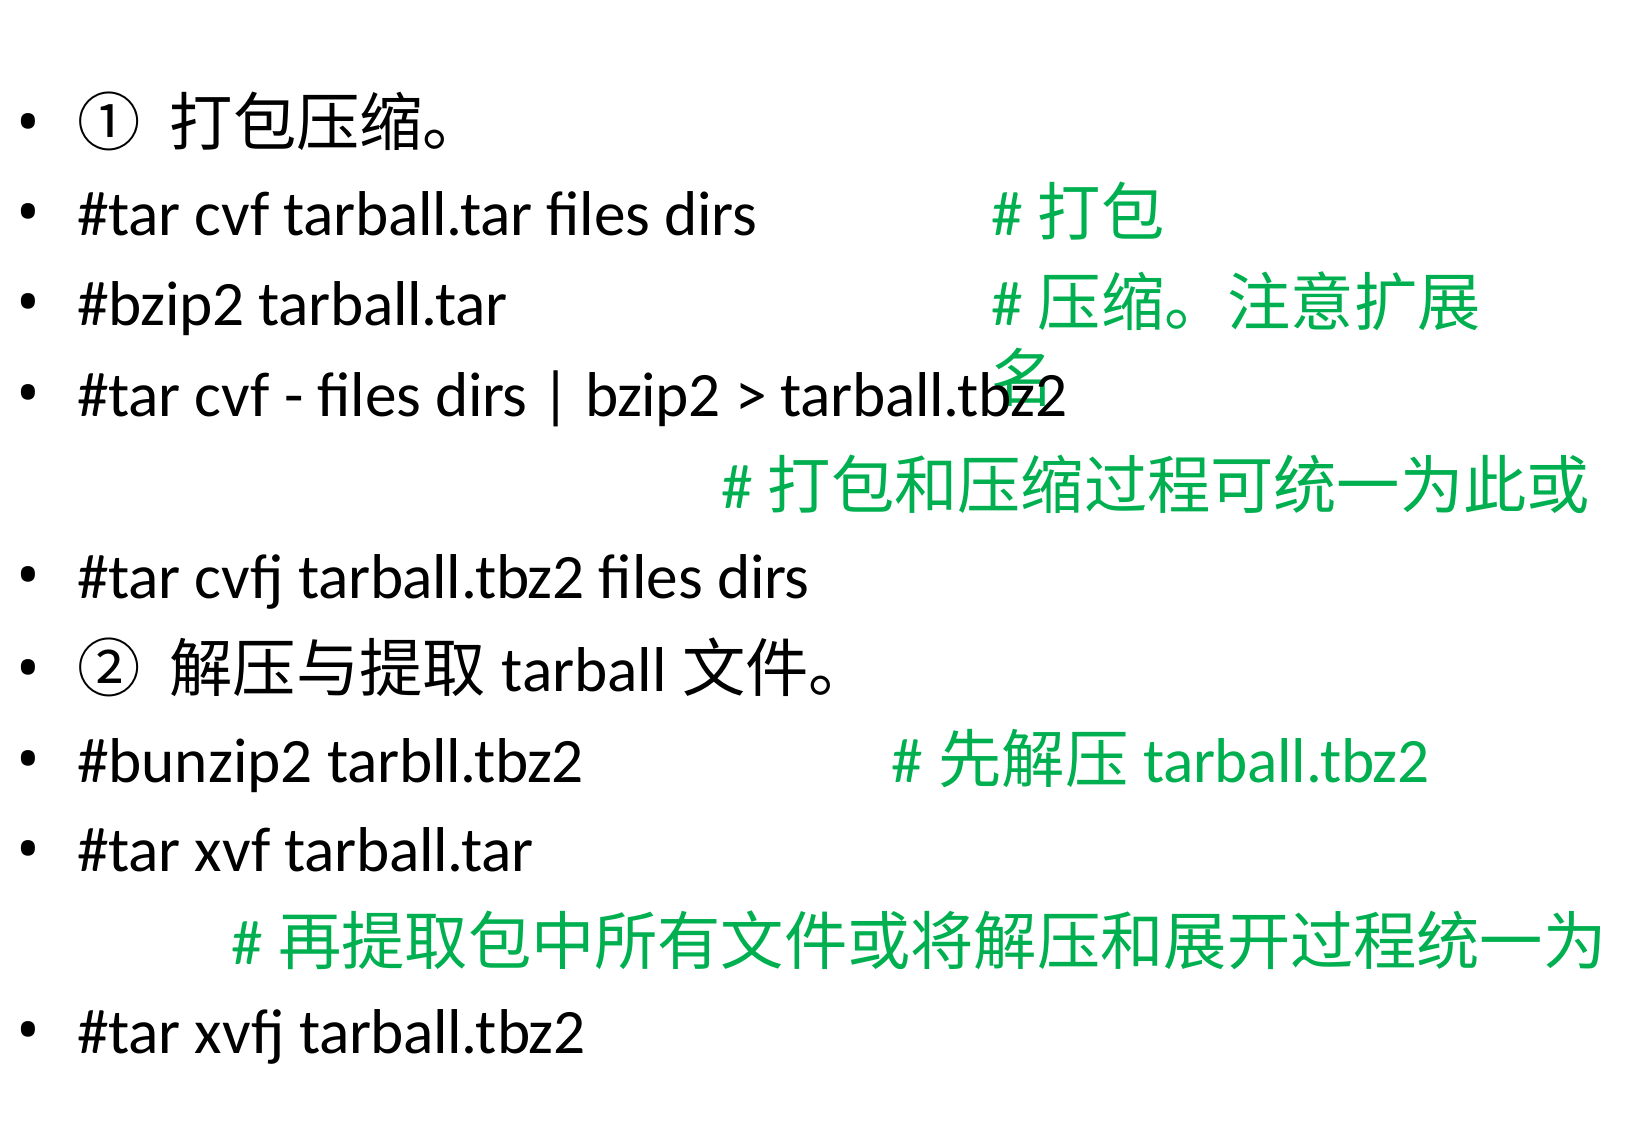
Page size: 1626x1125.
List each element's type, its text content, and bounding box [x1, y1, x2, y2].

text_box ① 打包压缩。 [13, 79, 473, 155]
text_box #tar cvf - files dirs | bzip2 > tarball.tbz2 #打包和压缩过程可统一为此或 #tar cvfj tarball.tbz2 files dirs ② 解压与提取tarball文件。 #bunzip2 tarbll.tbz2 #先解压tarball.tbz2 #tar xvf tarball.tar #再提取包中所有文件或将解压和展开过程统一为 #tar xvfj tarball.tbz2 [13, 334, 1608, 1066]
text_box #打包 #压缩。注意扩展名 [988, 155, 1531, 334]
text_box #tar cvf tarball.tar files dirs #bzip2 tarball.tar [13, 155, 766, 334]
